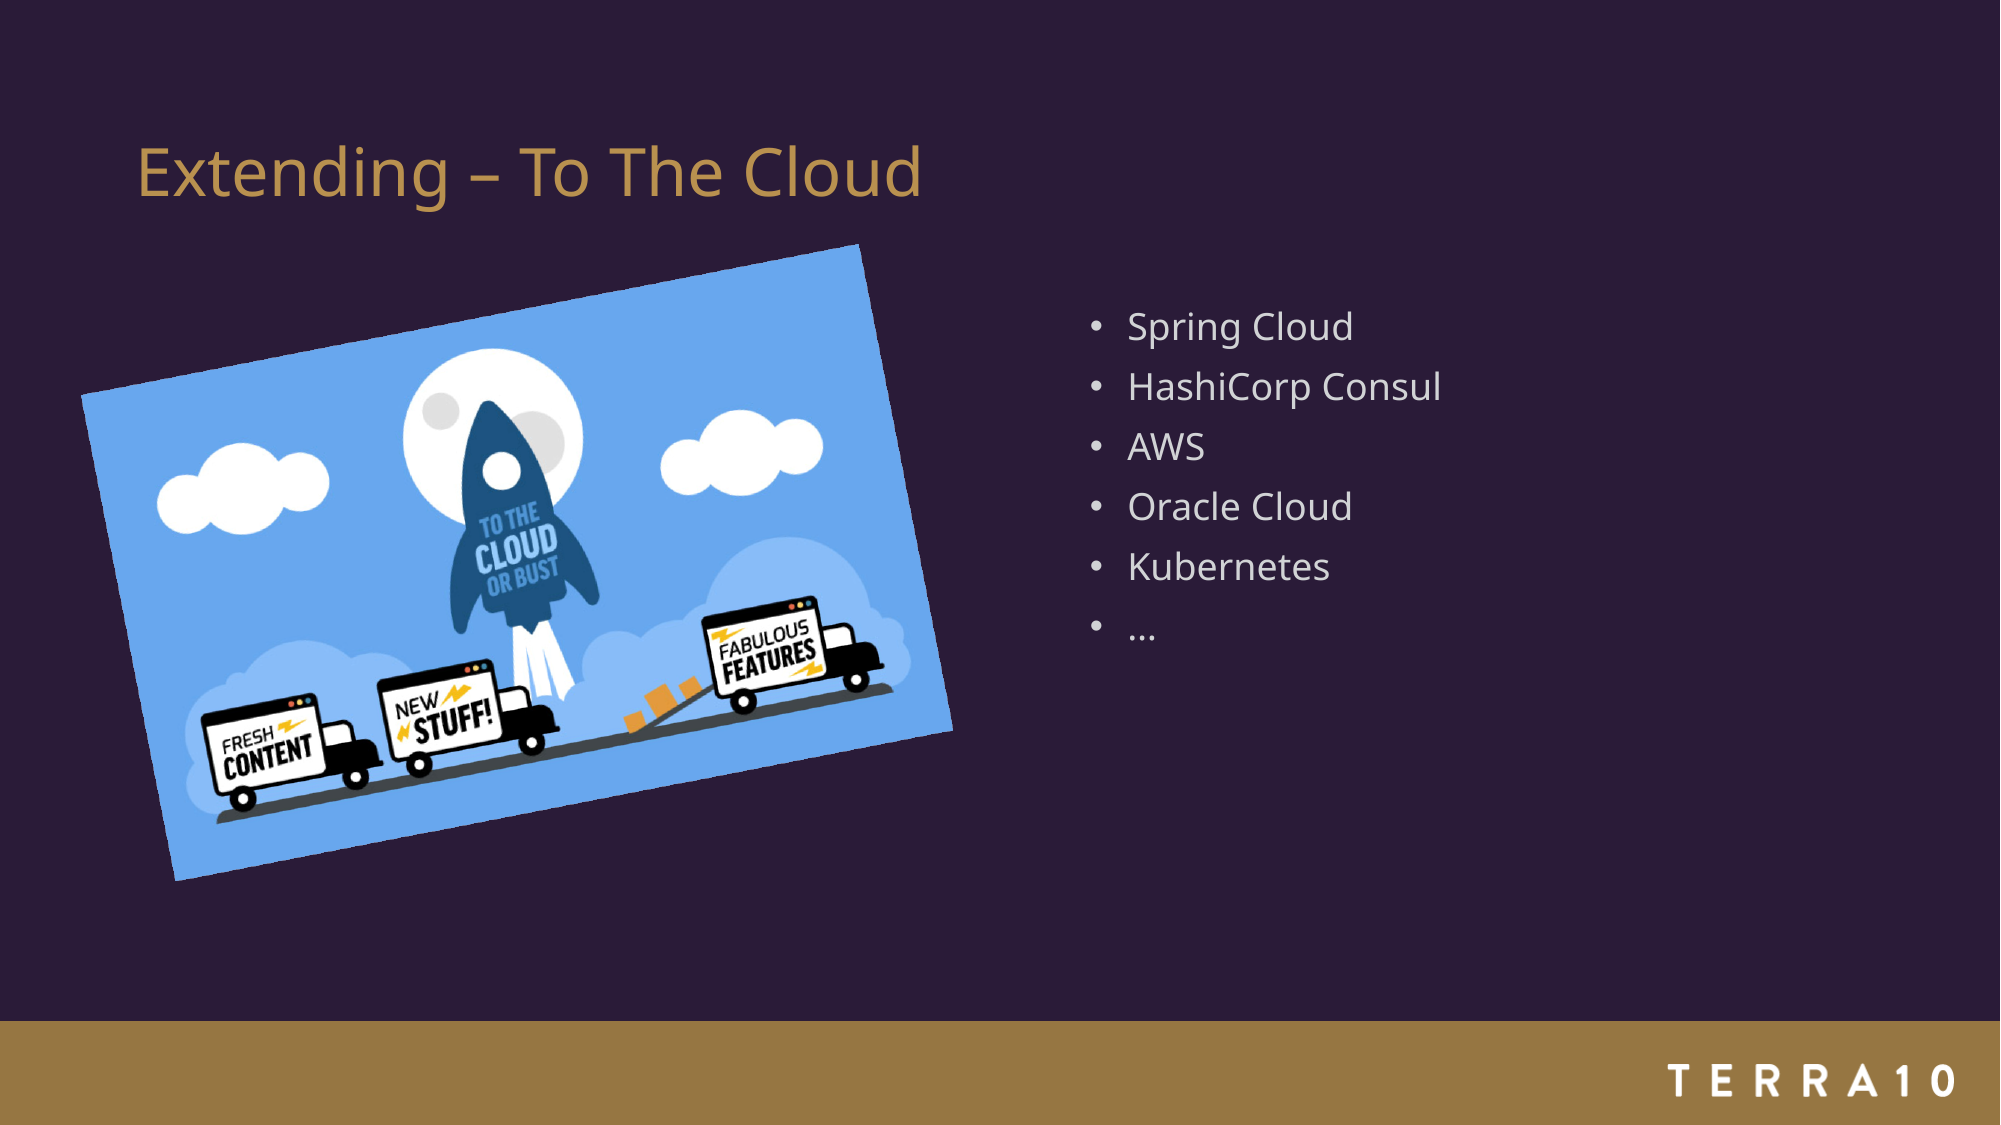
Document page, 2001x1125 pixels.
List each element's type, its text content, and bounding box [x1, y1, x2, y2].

title Extending – To The Cloud [120, 88, 1514, 263]
picture [82, 245, 952, 881]
picture [1667, 1063, 1954, 1097]
list Spring Cloud HashiCorp Consul AWS Oracle Cloud Kubernetes … [999, 291, 1880, 979]
